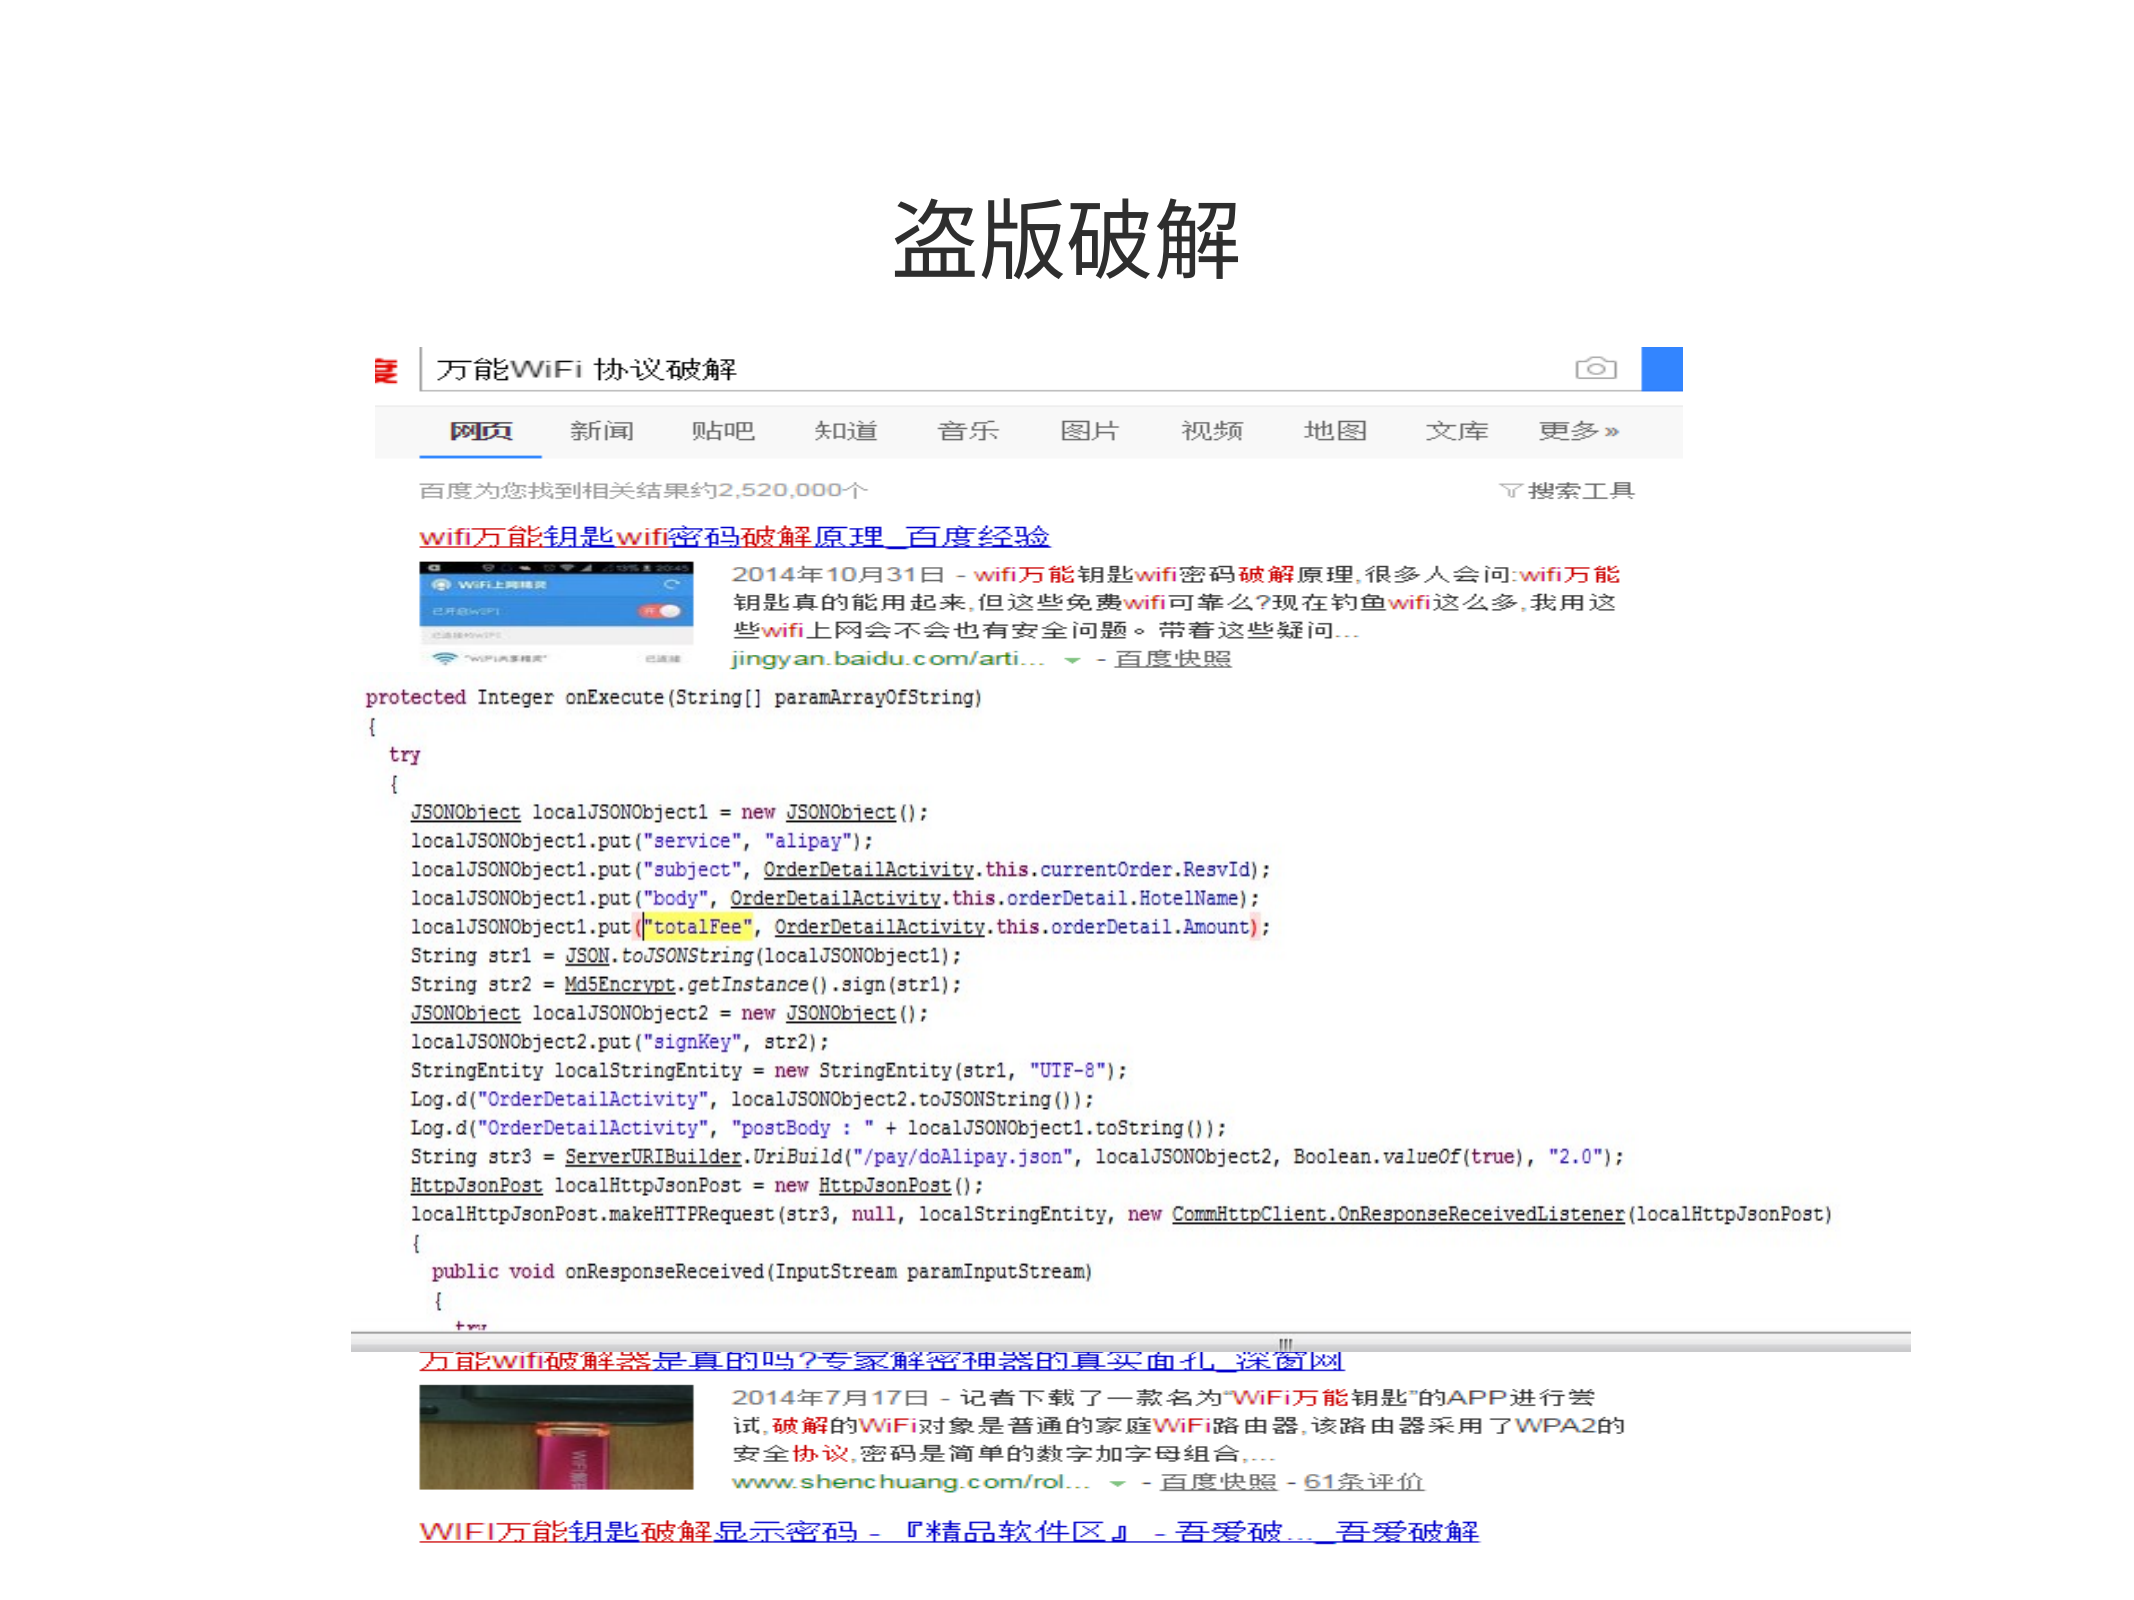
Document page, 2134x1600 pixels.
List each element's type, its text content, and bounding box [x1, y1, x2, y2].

text_box 盗版破解 [106, 143, 2027, 331]
picture [350, 346, 1911, 1554]
